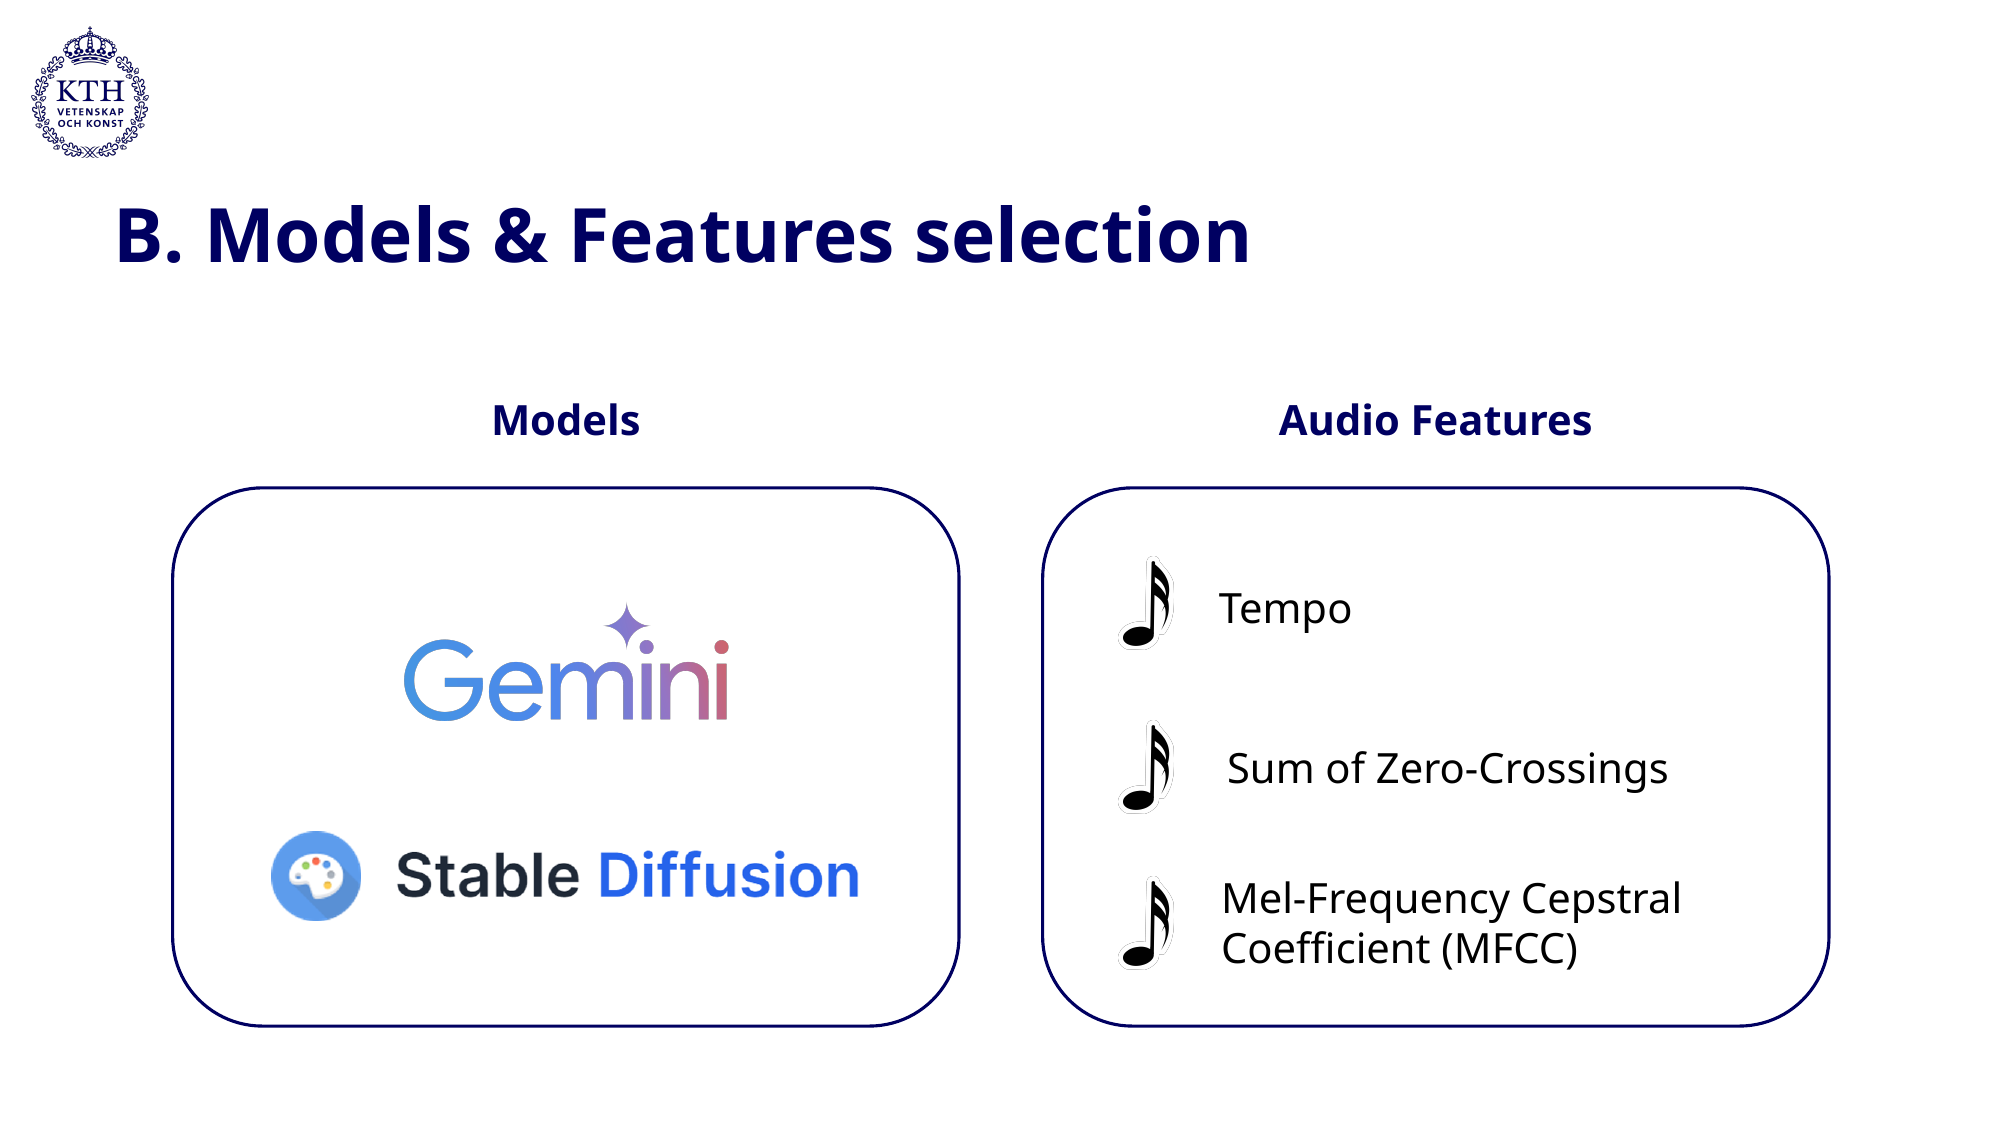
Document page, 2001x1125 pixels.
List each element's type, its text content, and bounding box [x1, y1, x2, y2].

picture [1118, 875, 1174, 970]
picture [1118, 555, 1174, 650]
picture [1118, 720, 1174, 814]
picture [262, 813, 870, 941]
text_box Mel-Frequency Cepstral Coefficient (MFCC) [1206, 857, 1941, 1038]
text_box [1042, 487, 1829, 1027]
text_box [172, 487, 959, 1027]
text_box Tempo [1203, 566, 1939, 647]
picture [31, 26, 149, 158]
text_box Models [172, 378, 959, 461]
text_box Sum of Zero-Crossings [1212, 726, 1947, 807]
picture [403, 600, 729, 721]
text_box Audio Features [1042, 378, 1829, 461]
title B. Models & Features selection [98, 179, 1902, 273]
